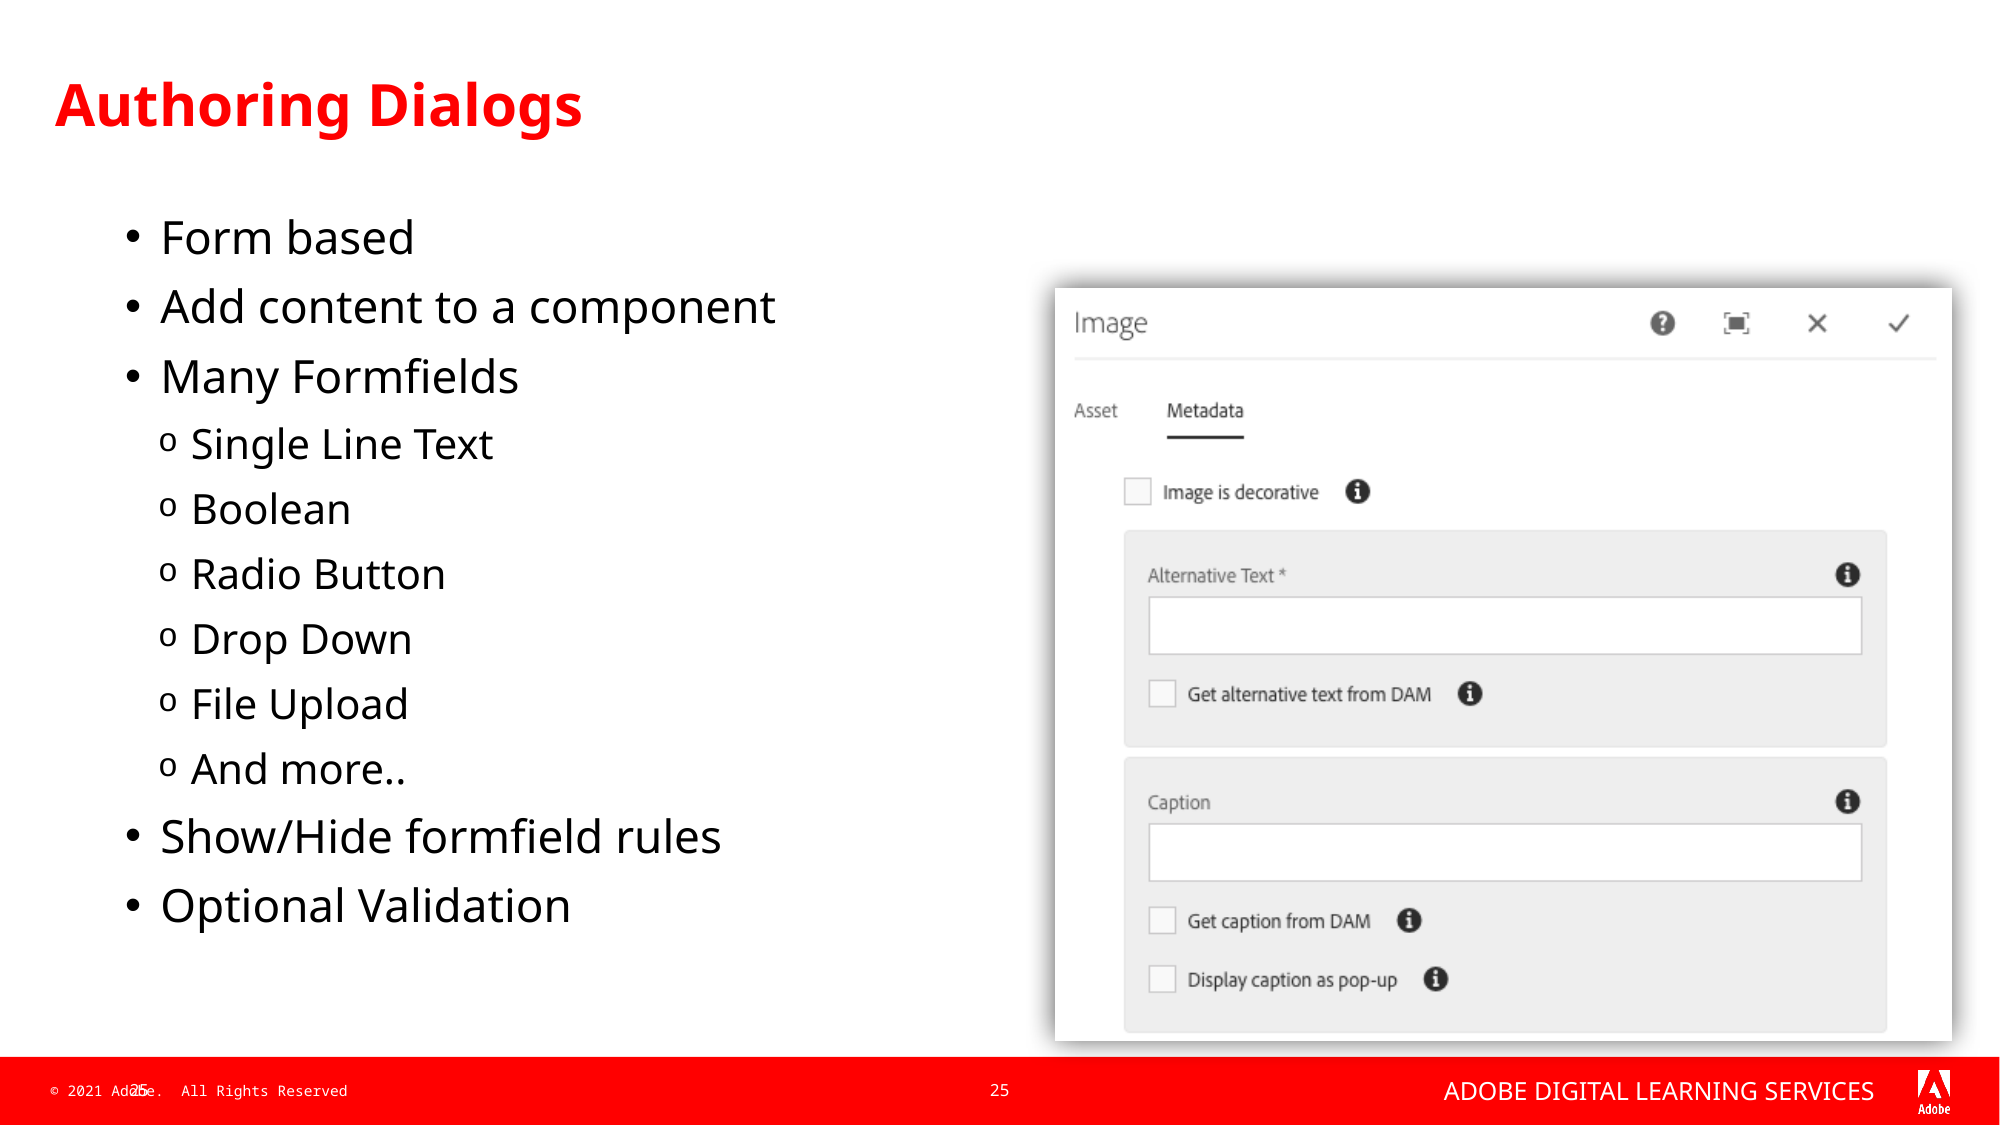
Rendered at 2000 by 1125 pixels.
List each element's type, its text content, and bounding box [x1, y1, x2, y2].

picture [1055, 288, 1953, 1041]
list Form based Add content to a component Many Formfields Single Line Text Boolean Radio Button Drop Down File Upload And more.. Show/Hide formfield rules Optional Validation [52, 200, 1952, 1039]
slide_number 25 [0, 1077, 167, 1105]
title Authoring Dialogs [47, 51, 1948, 154]
picture [1918, 1070, 1950, 1114]
